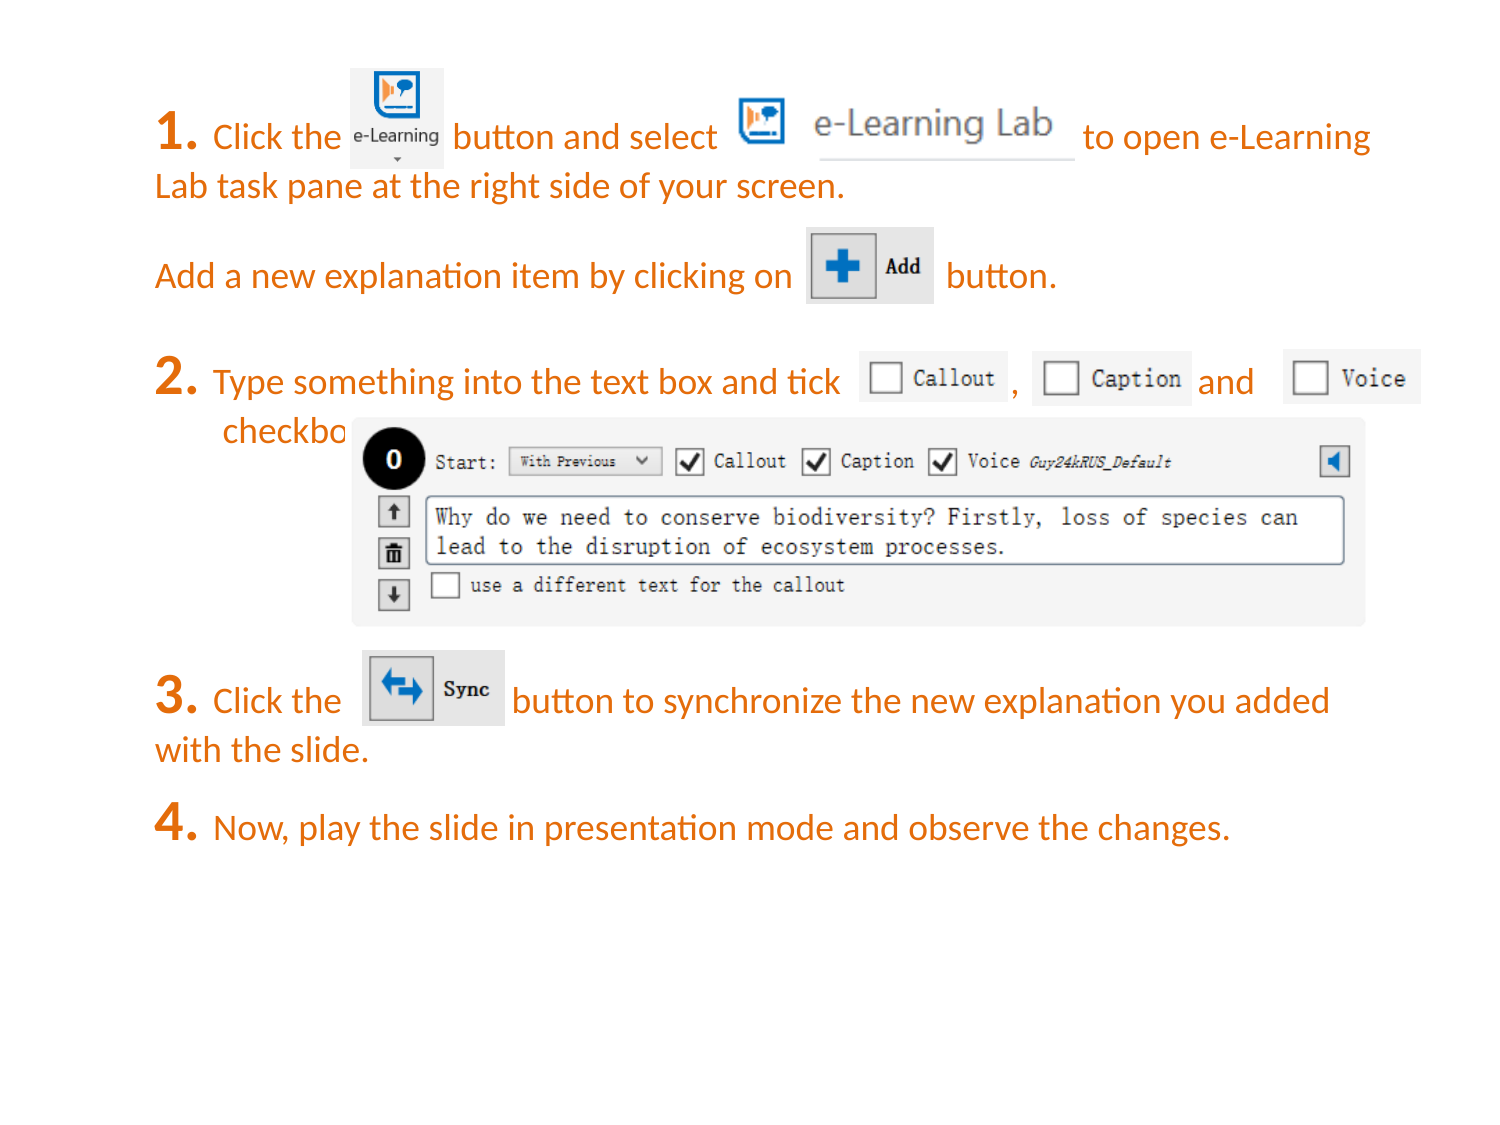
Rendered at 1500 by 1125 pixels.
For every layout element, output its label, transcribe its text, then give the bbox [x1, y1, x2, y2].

text_box 4. Now, play the slide in presentation mode and observe the changes. [140, 774, 1413, 949]
picture [859, 350, 1009, 402]
text_box 1. Click the button and select to open e-Learning Lab task pane at the right side of your screen. Add a new explanation item by clicking on button. [140, 83, 1413, 304]
text_box 3. Click the button to synchronize the new explanation you added with the slide. [140, 647, 1413, 774]
picture [1032, 350, 1192, 406]
picture [362, 650, 505, 727]
picture [806, 227, 934, 304]
picture [349, 68, 444, 170]
picture [345, 411, 1374, 635]
text_box 2. Type something into the text box and tick , and checkboxes. [140, 328, 1375, 459]
picture [724, 81, 1076, 162]
picture [1283, 349, 1421, 405]
